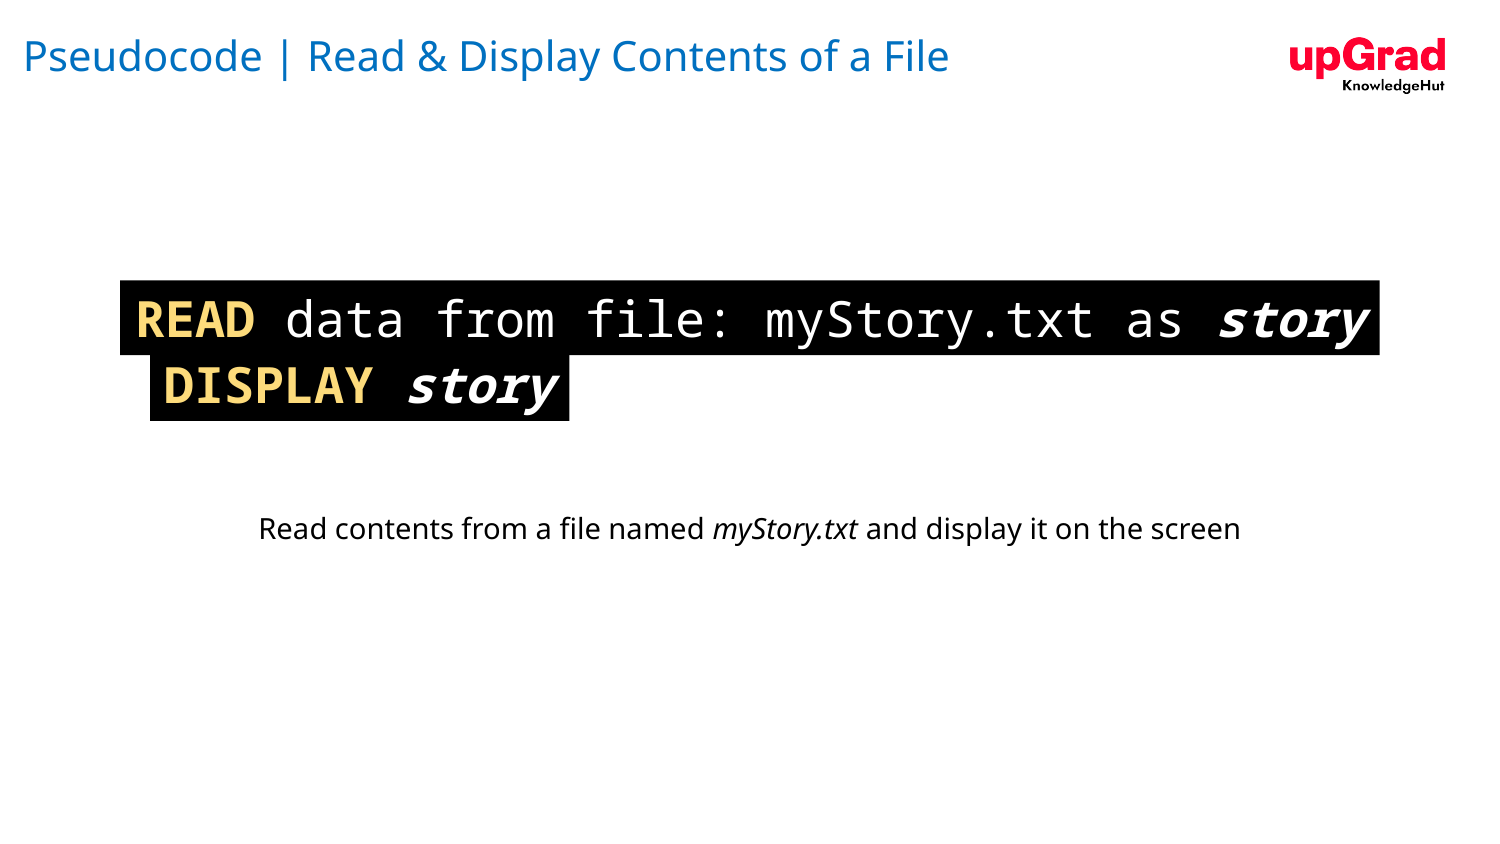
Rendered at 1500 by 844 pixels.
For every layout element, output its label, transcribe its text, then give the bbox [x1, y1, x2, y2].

text_box DISPLAY story [150, 356, 570, 421]
picture [1290, 37, 1449, 96]
text_box Read contents from a file named myStory.txt and display it on the screen [183, 502, 1317, 553]
text_box READ data from file: myStory.txt as story [120, 280, 1380, 356]
title Pseudocode | Read & Display Contents of a File [7, 14, 1313, 91]
